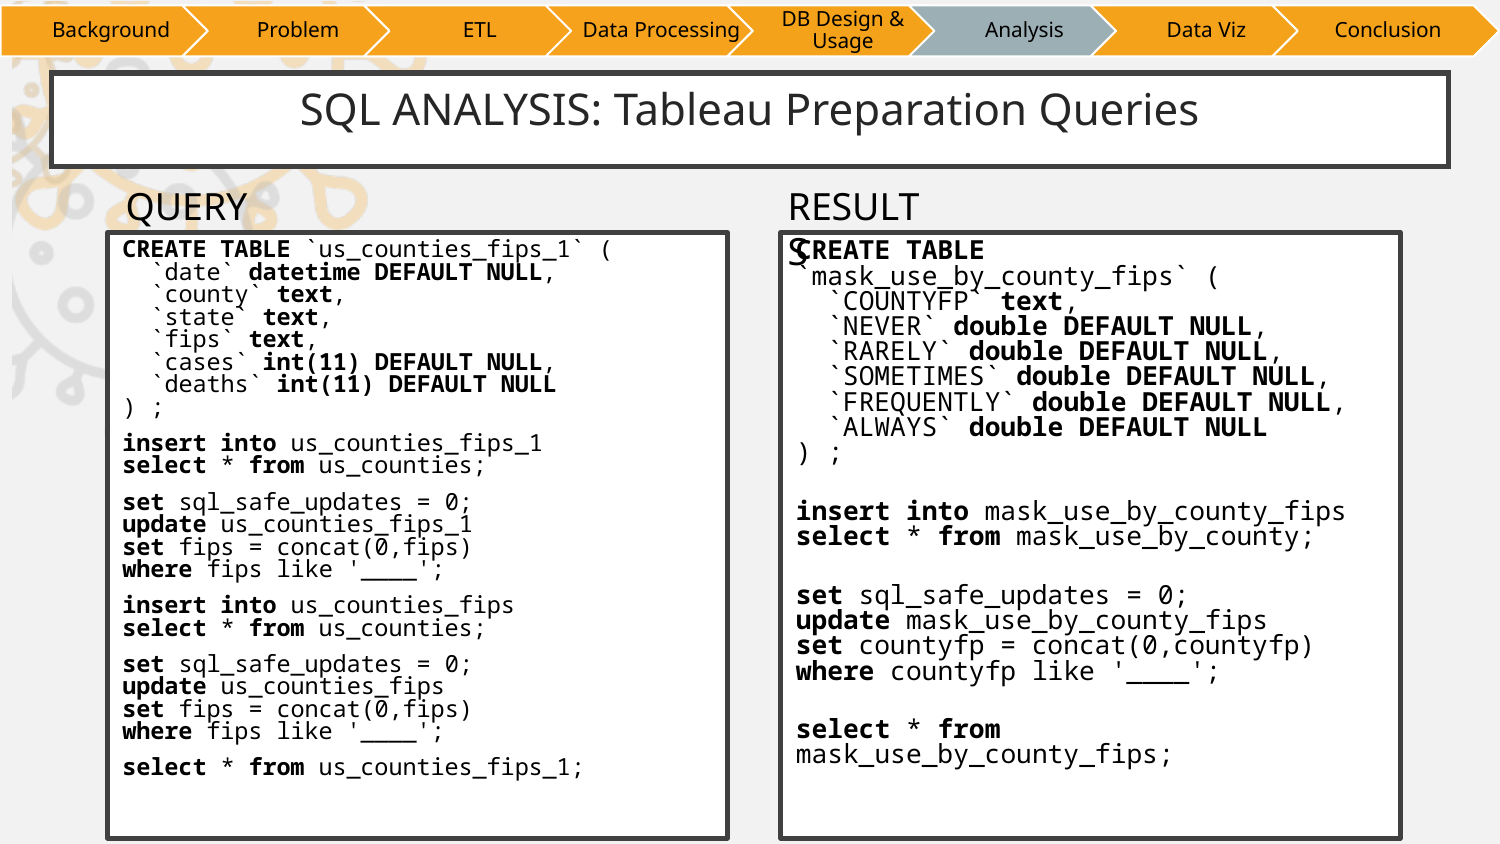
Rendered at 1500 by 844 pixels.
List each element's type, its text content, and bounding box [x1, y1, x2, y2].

text_box CREATE TABLE `us_counties_fips_1` ( `date` datetime DEFAULT NULL, `county` text, `state` text, `fips` text, `cases` int(11) DEFAULT NULL, `deaths` int(11) DEFAULT NULL ) ; insert into us_counties_fips_1 select * from us_counties; set sql_safe_updates = 0; update us_counties_fips_1 set fips = concat(0,fips) where fips like '____'; insert into us_counties_fips select * from us_counties; set sql_safe_updates = 0; update us_counties_fips set fips = concat(0,fips) where fips like '____'; select * from us_counties_fips_1; [107, 232, 728, 839]
text_box RESULTS [772, 175, 948, 281]
picture [0, 57, 496, 485]
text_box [0, 5, 1500, 57]
title SQL ANALYSIS: Tableau Preparation Queries [499, 70, 1451, 169]
text_box CREATE TABLE `mask_use_by_county_fips` ( `COUNTYFP` text, `NEVER` double DEFAULT NULL, `RARELY` double DEFAULT NULL, `SOMETIMES` double DEFAULT NULL, `FREQUENTLY` double DEFAULT NULL, `ALWAYS` double DEFAULT NULL ) ; insert into mask_use_by_county_fips select * from mask_use_by_county; set sql_safe_updates = 0; update mask_use_by_county_fips set countyfp = concat(0,countyfp) where countyfp like '____'; select * from mask_use_by_county_fips; [780, 232, 1401, 839]
